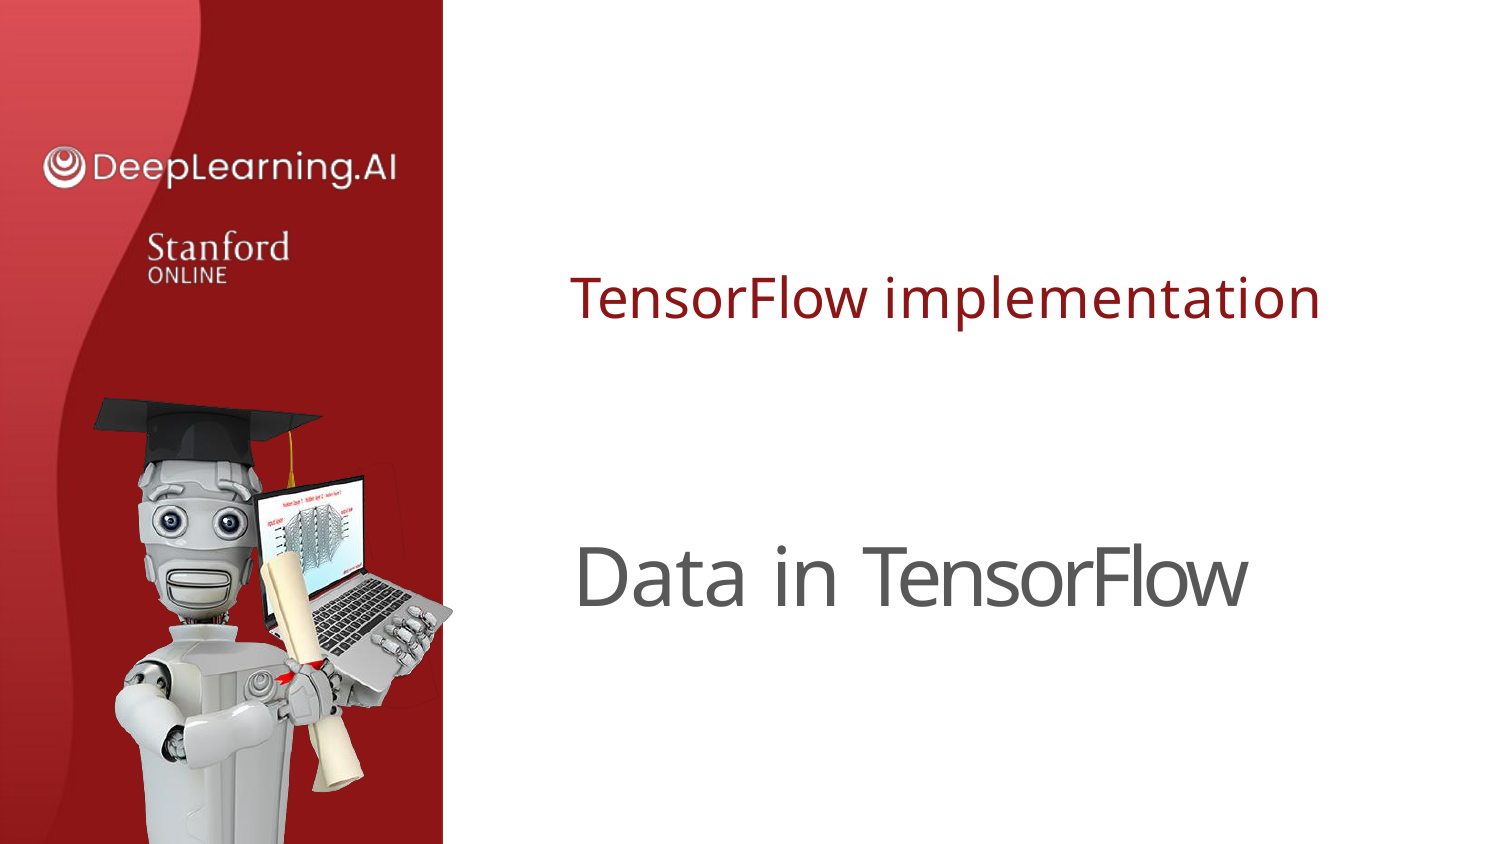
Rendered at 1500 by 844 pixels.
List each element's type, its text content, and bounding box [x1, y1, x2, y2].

picture [0, 0, 463, 844]
title TensorFlow implementation [494, 122, 1431, 403]
subtitle Data in TensorFlow [525, 515, 1412, 844]
